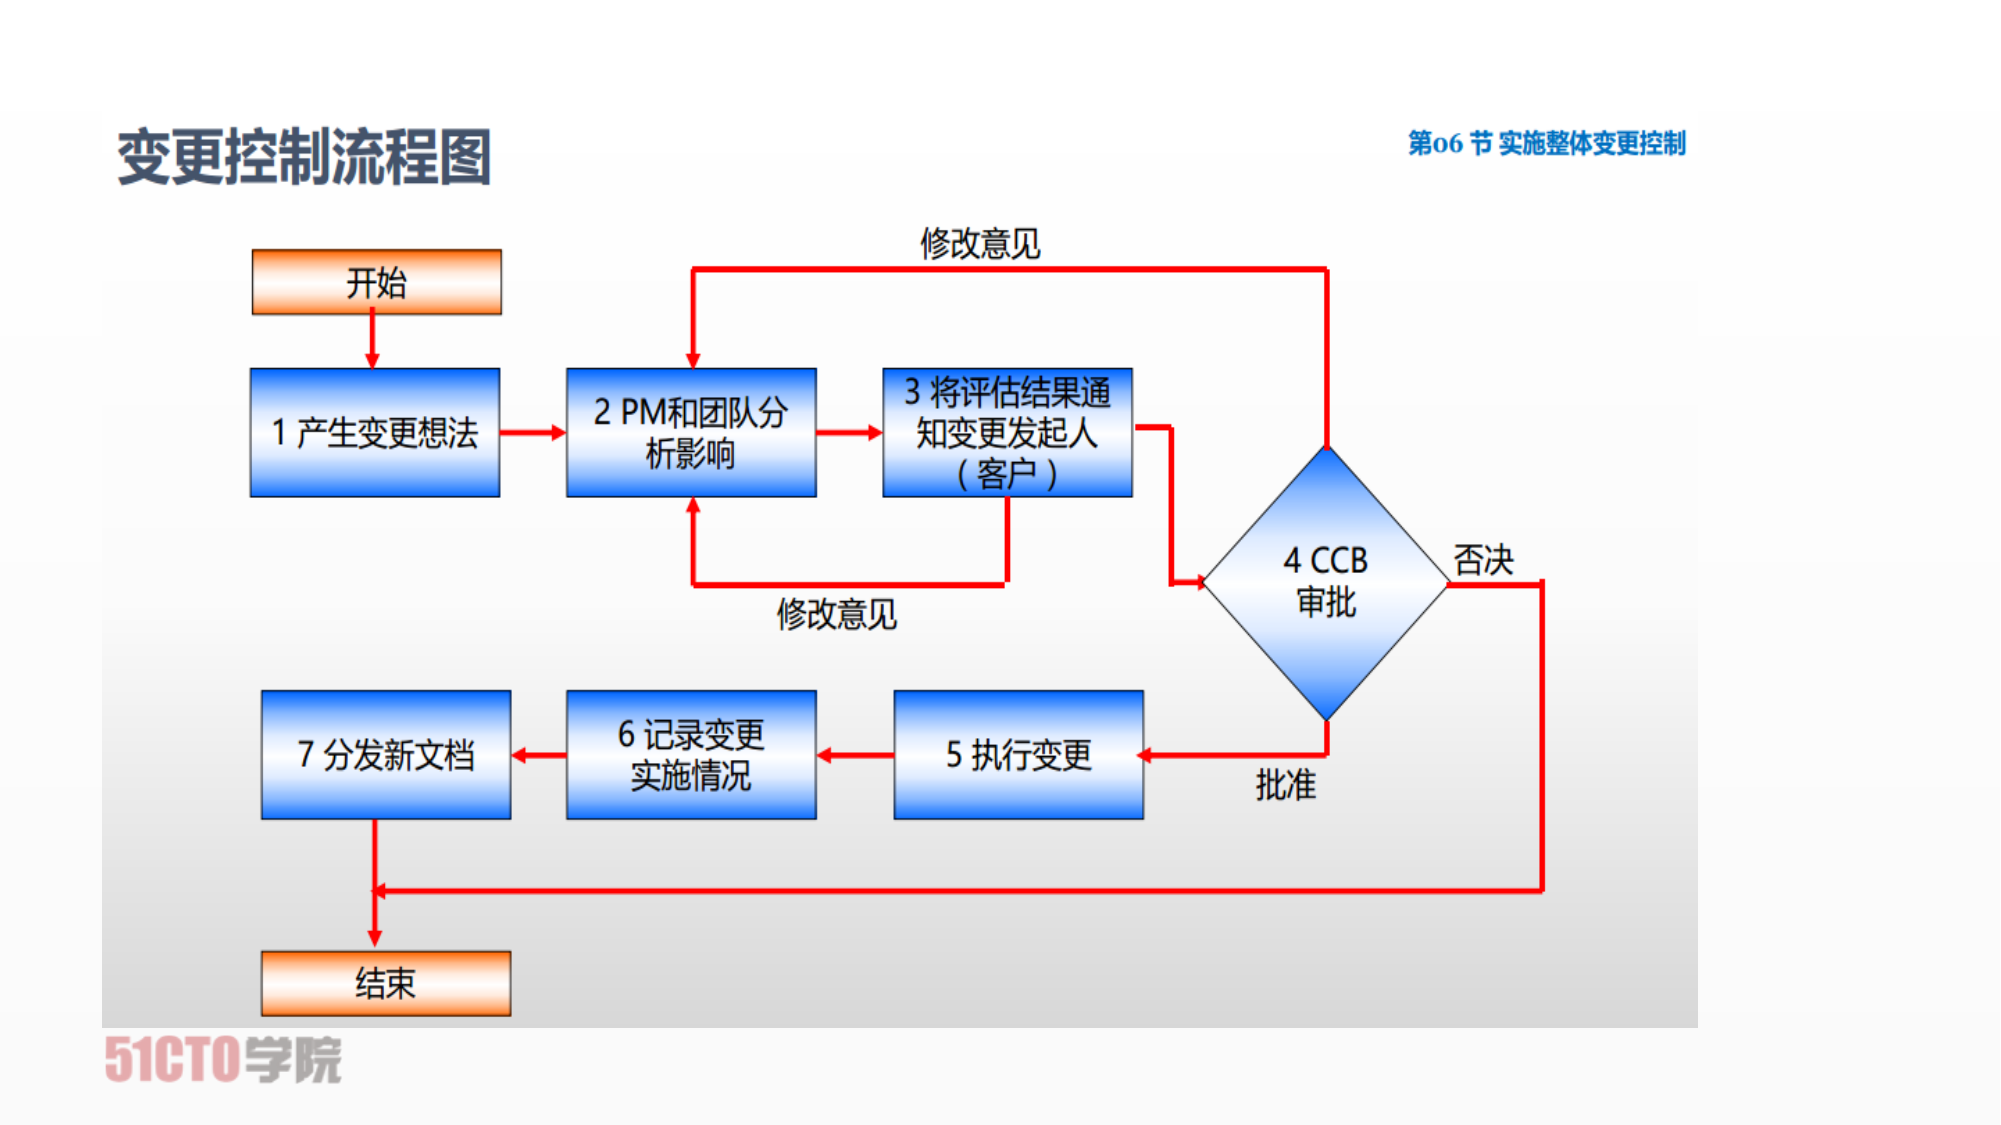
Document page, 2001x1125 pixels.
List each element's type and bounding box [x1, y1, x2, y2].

picture [45, 96, 1698, 1107]
